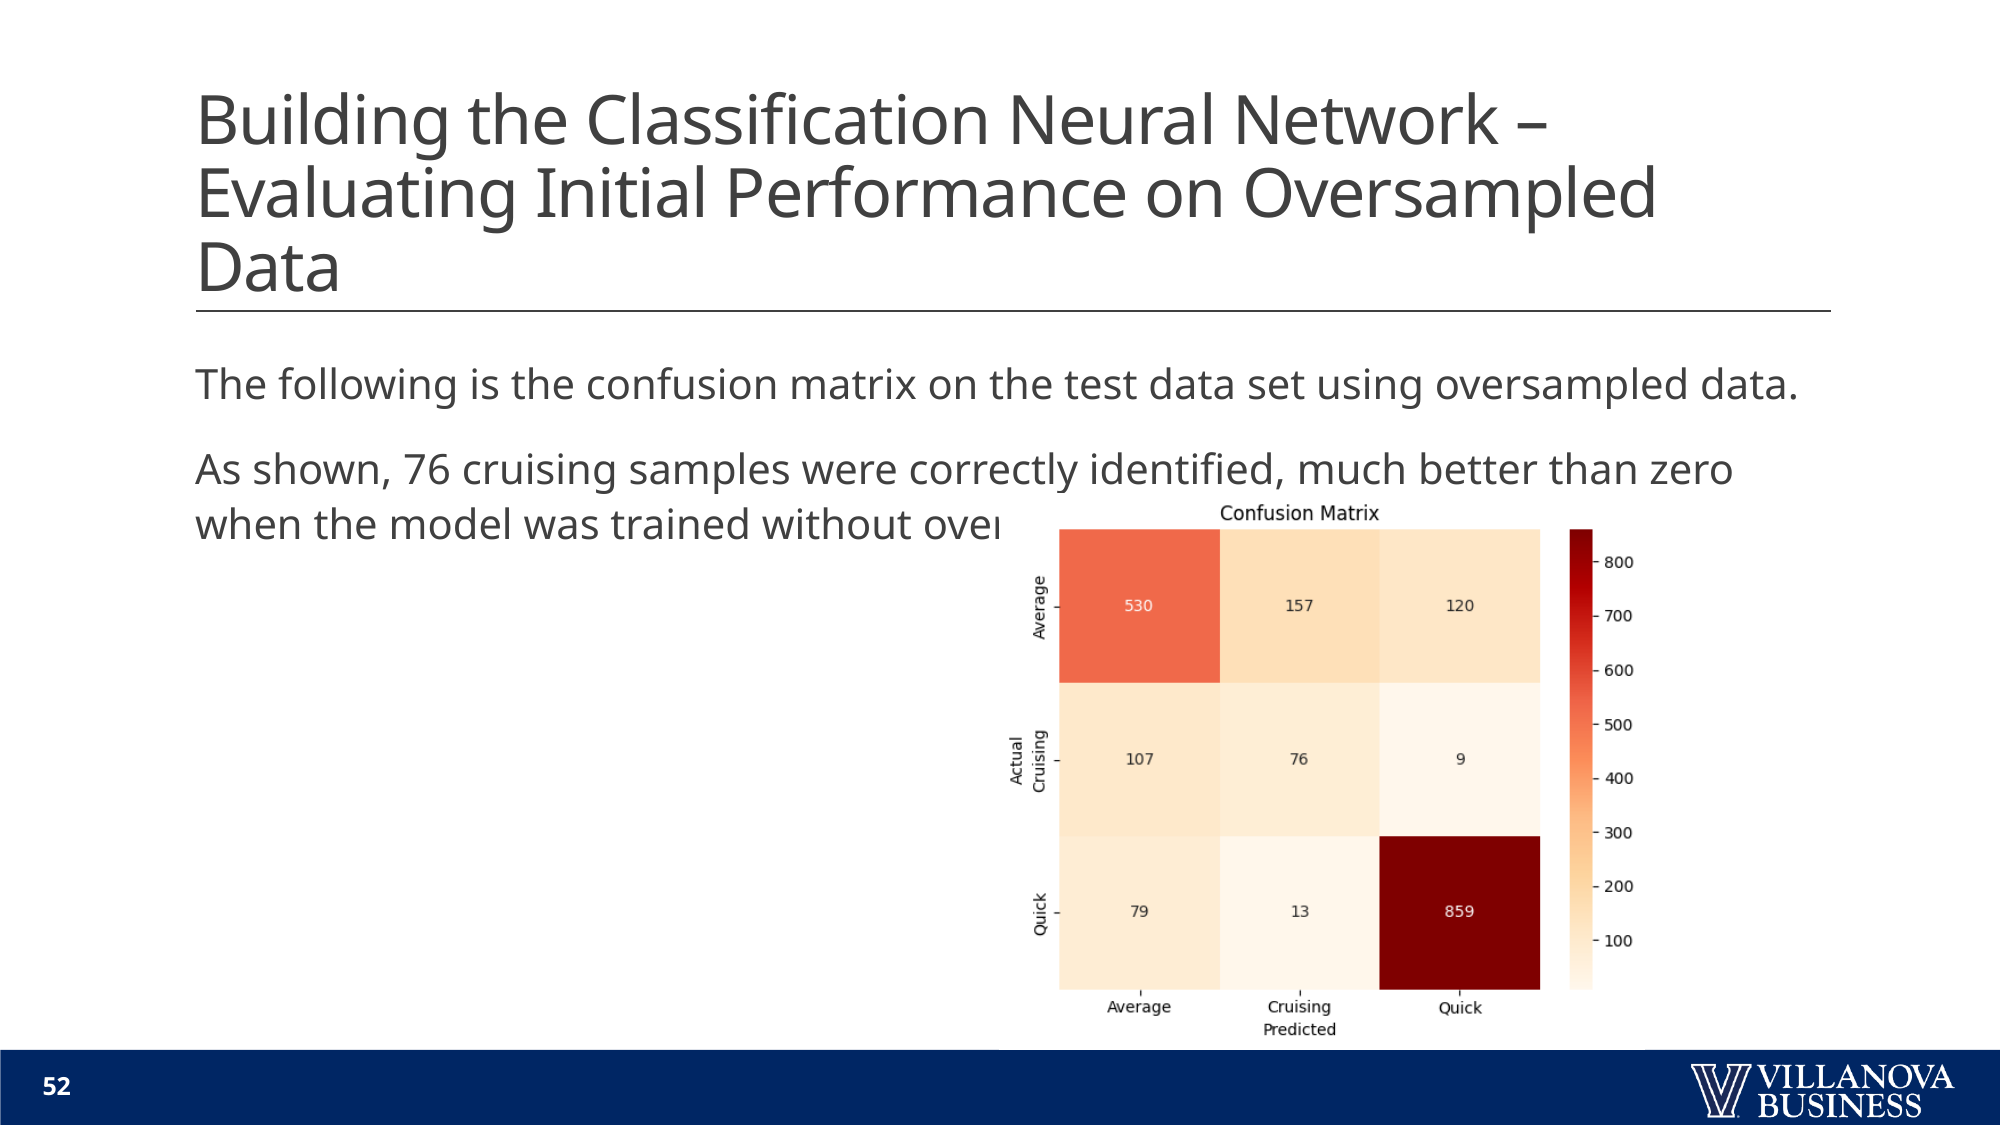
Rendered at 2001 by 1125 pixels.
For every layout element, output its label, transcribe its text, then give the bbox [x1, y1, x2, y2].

list The following is the confusion matrix on the test data set using oversampled data. As shown, 76 cruising samples were correctly identified, much better than zero when the model was trained without oversampling the data. [180, 345, 1830, 963]
title Building the Classification Neural Network – Evaluating Initial Performance on Oversampled Data [180, 75, 1830, 314]
slide_number 52 [27, 1057, 156, 1118]
picture [999, 492, 1645, 1050]
picture [1683, 1035, 1973, 1125]
